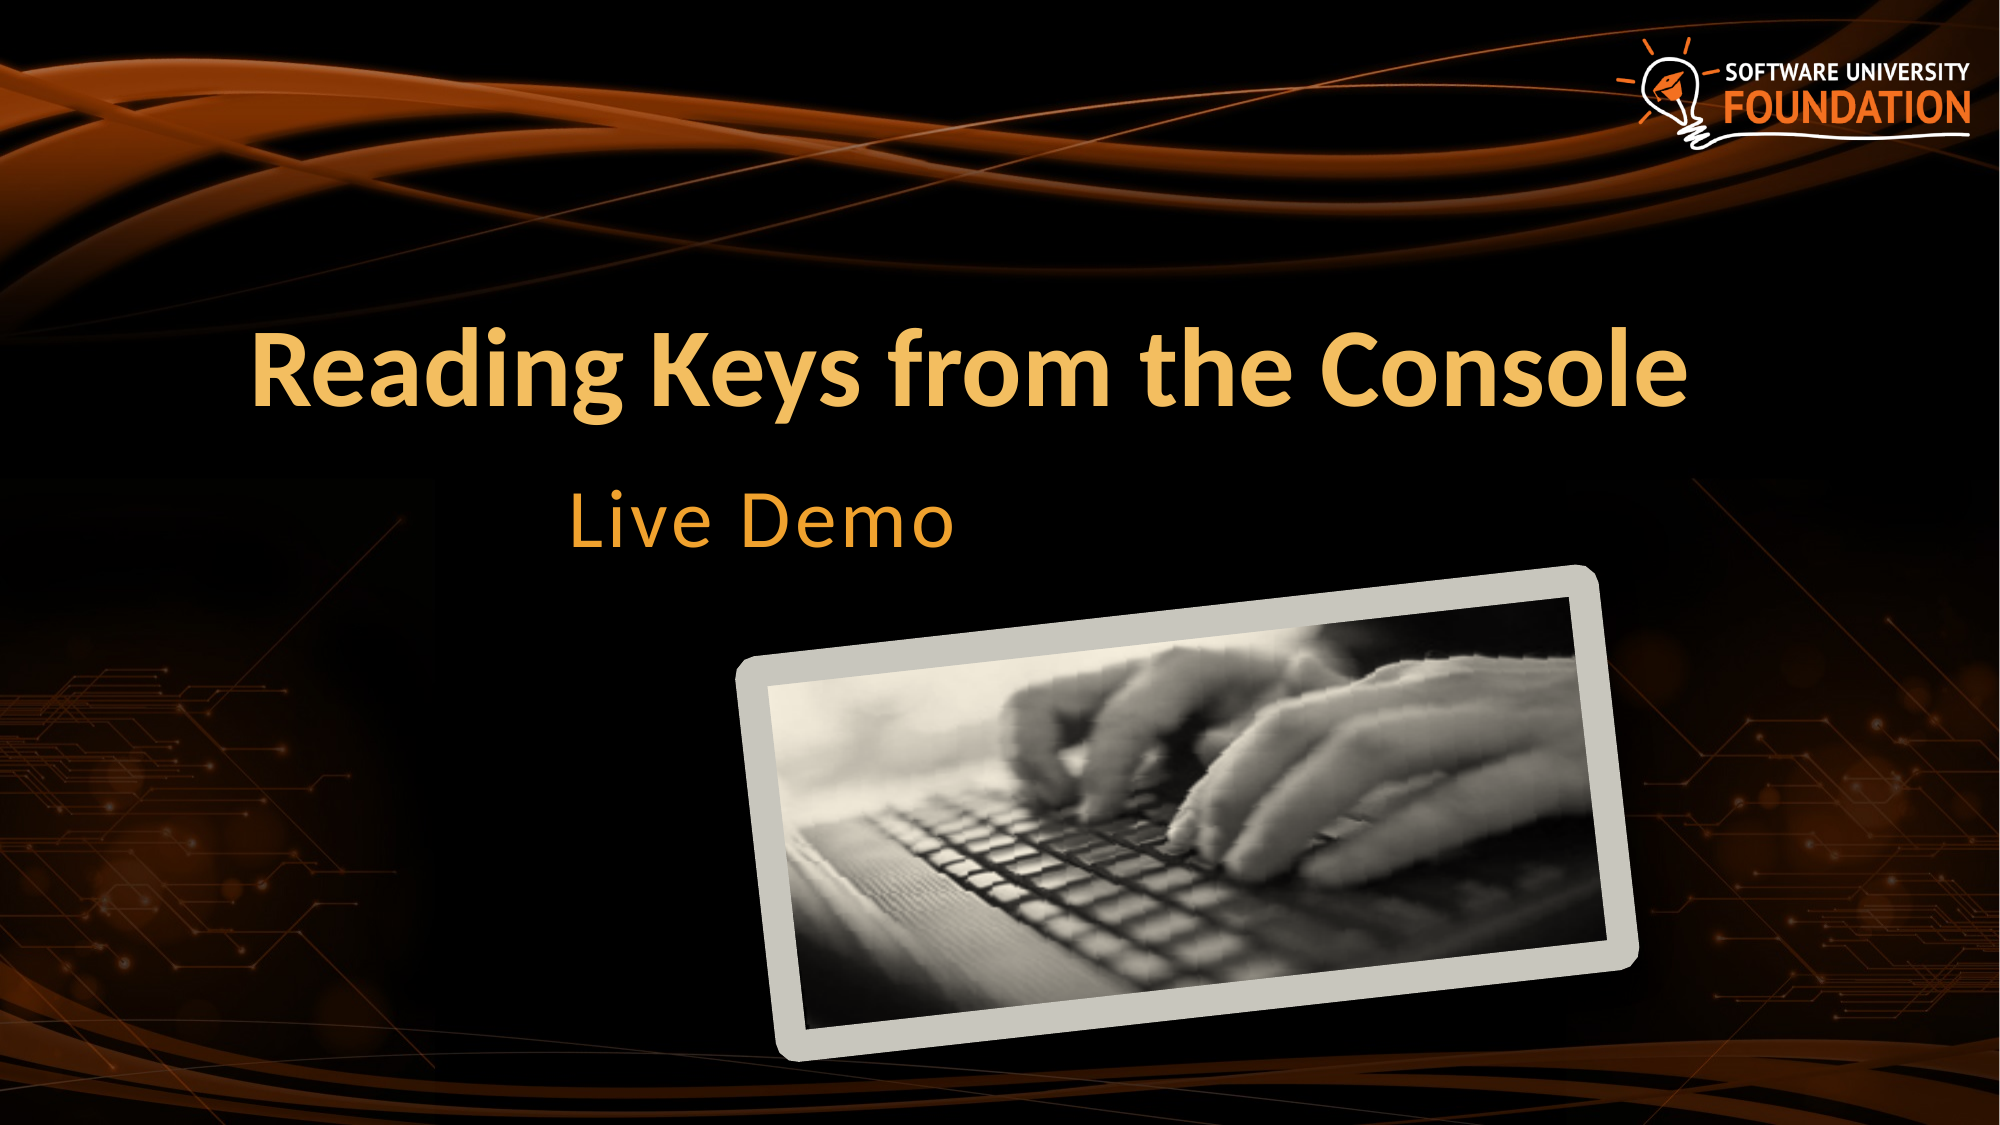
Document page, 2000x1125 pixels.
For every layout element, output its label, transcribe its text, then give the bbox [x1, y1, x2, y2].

title Reading Keys from the Console [237, 299, 1704, 435]
text_box Live Demo [312, 459, 1212, 565]
picture [0, 0, 2000, 1125]
